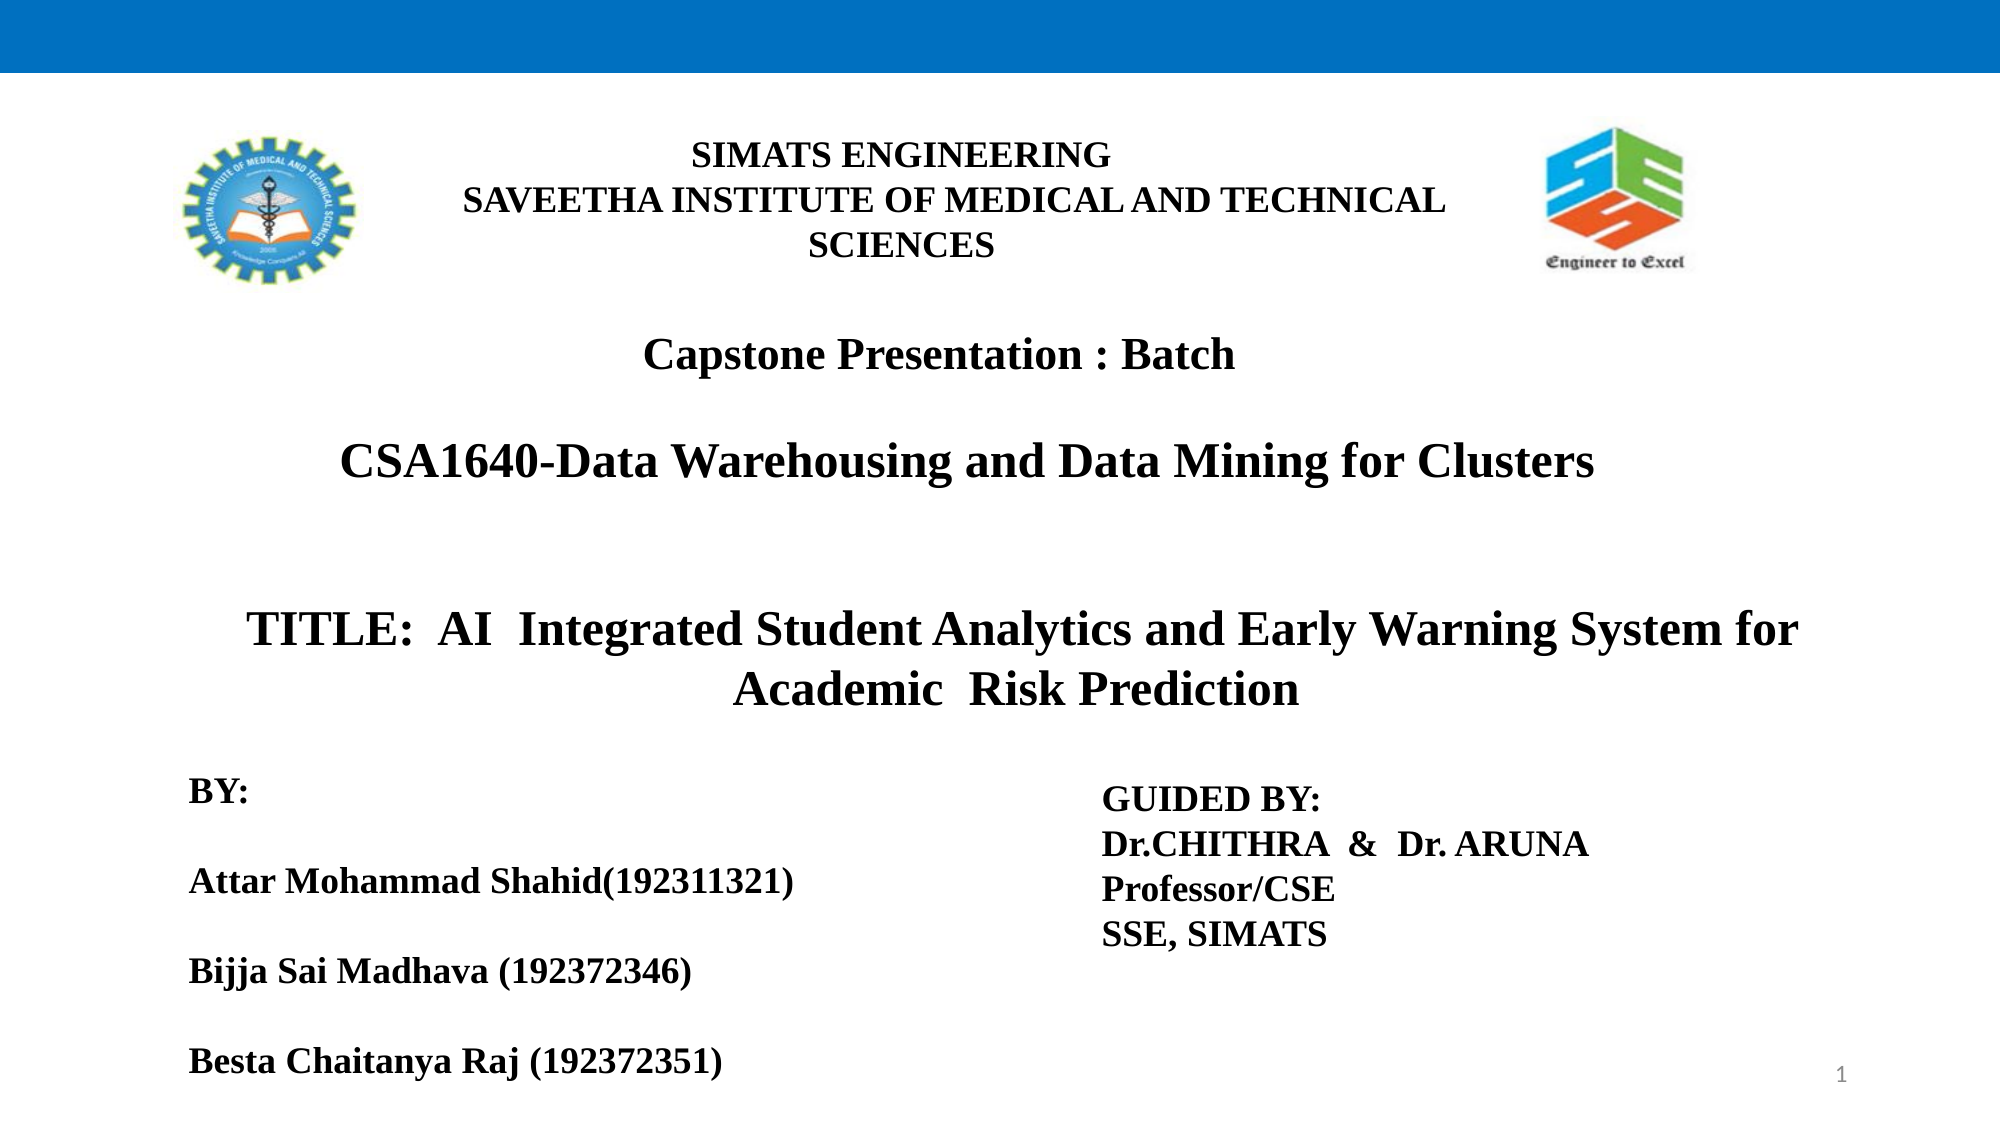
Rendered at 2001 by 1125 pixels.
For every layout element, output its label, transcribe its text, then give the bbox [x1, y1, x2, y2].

text_box CSA1640-Data Warehousing and Data Mining for Clusters [295, 419, 1639, 495]
text_box GUIDED BY: Dr.CHITHRA & Dr. ARUNA Professor/CSE SSE, SIMATS [1086, 766, 1954, 1006]
text_box Capstone Presentation : Batch [444, 315, 1446, 419]
text_box BY: Attar Mohammad Shahid(192311321) Bijja Sai Madhava (192372346) Besta Chaitanya Raj (192372351) [173, 758, 945, 1125]
text_box TITLE: AI Integrated Student Analytics and Early Warning System for Academic Risk Prediction [182, 588, 1863, 724]
picture [1520, 116, 1710, 279]
text_box [0, 0, 2000, 74]
slide_number 1 [1412, 1042, 1863, 1103]
text_box SIMATS ENGINEERING SAVEETHA INSTITUTE OF MEDICAL AND TECHNICAL SCIENCES [339, 122, 1464, 273]
picture [173, 130, 364, 293]
